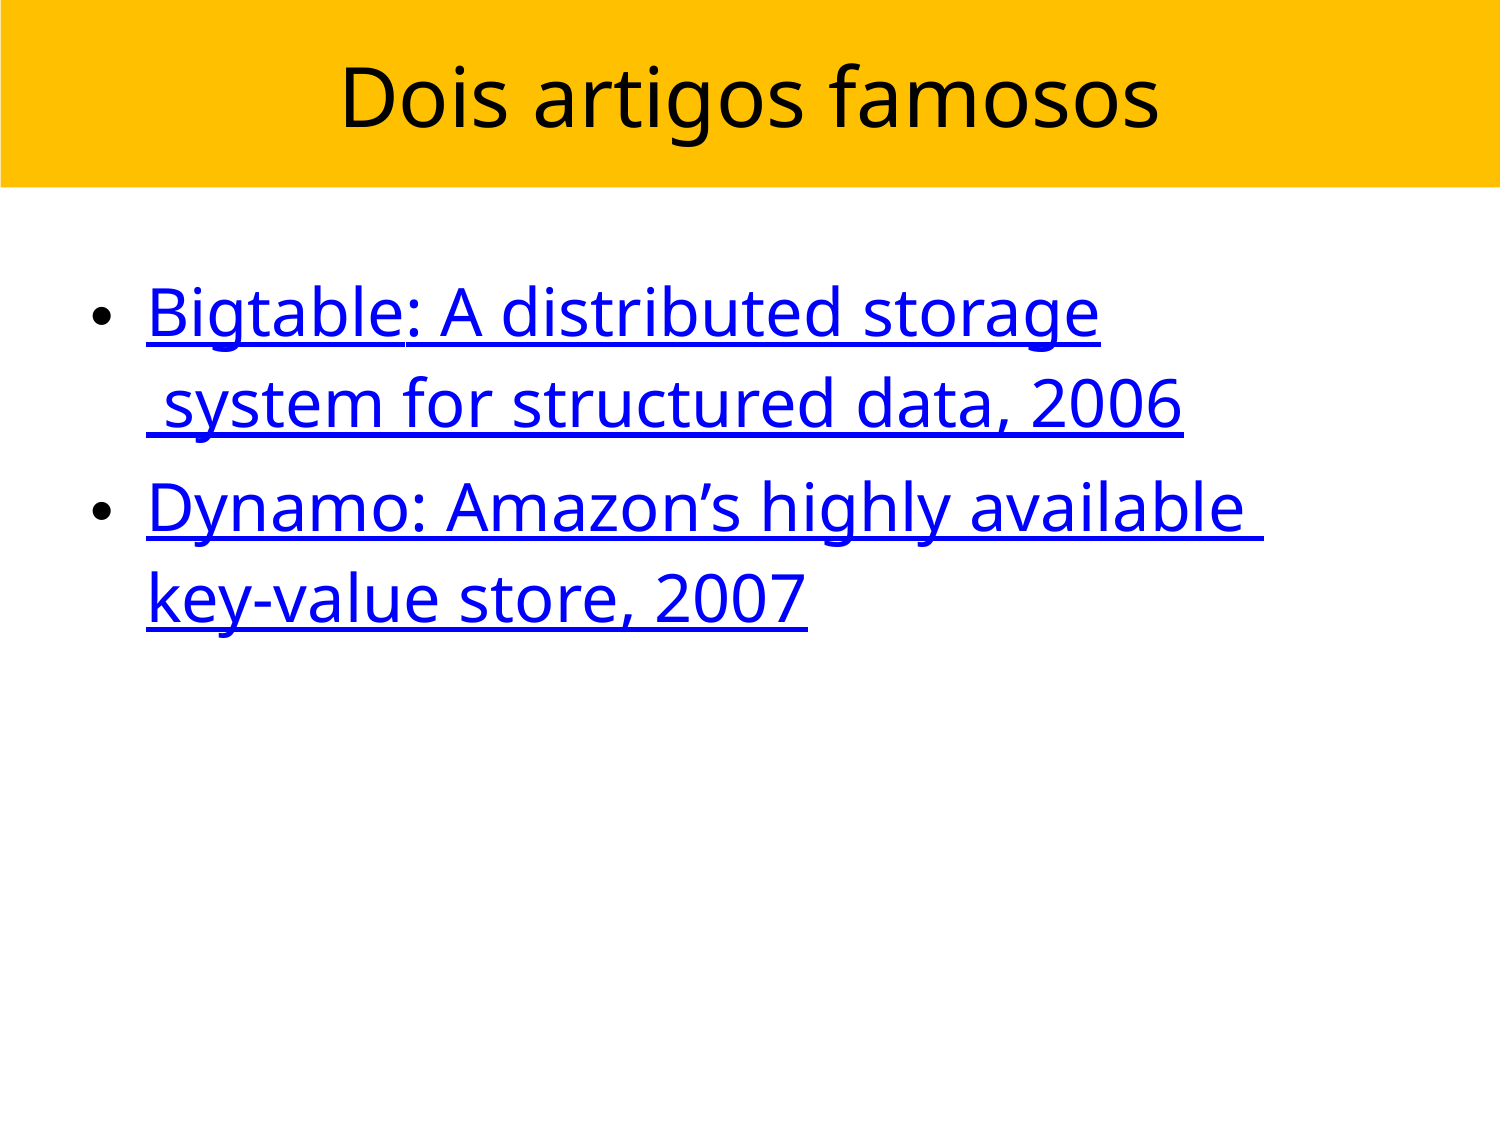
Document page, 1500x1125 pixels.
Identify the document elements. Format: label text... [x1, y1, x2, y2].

text_box Dois artigos famosos [0, 0, 1500, 188]
list Bigtable: A distributed storage system for structured data, 2006 Dynamo: Amazon’s highly available key-value store, 2007 [75, 262, 1425, 1005]
